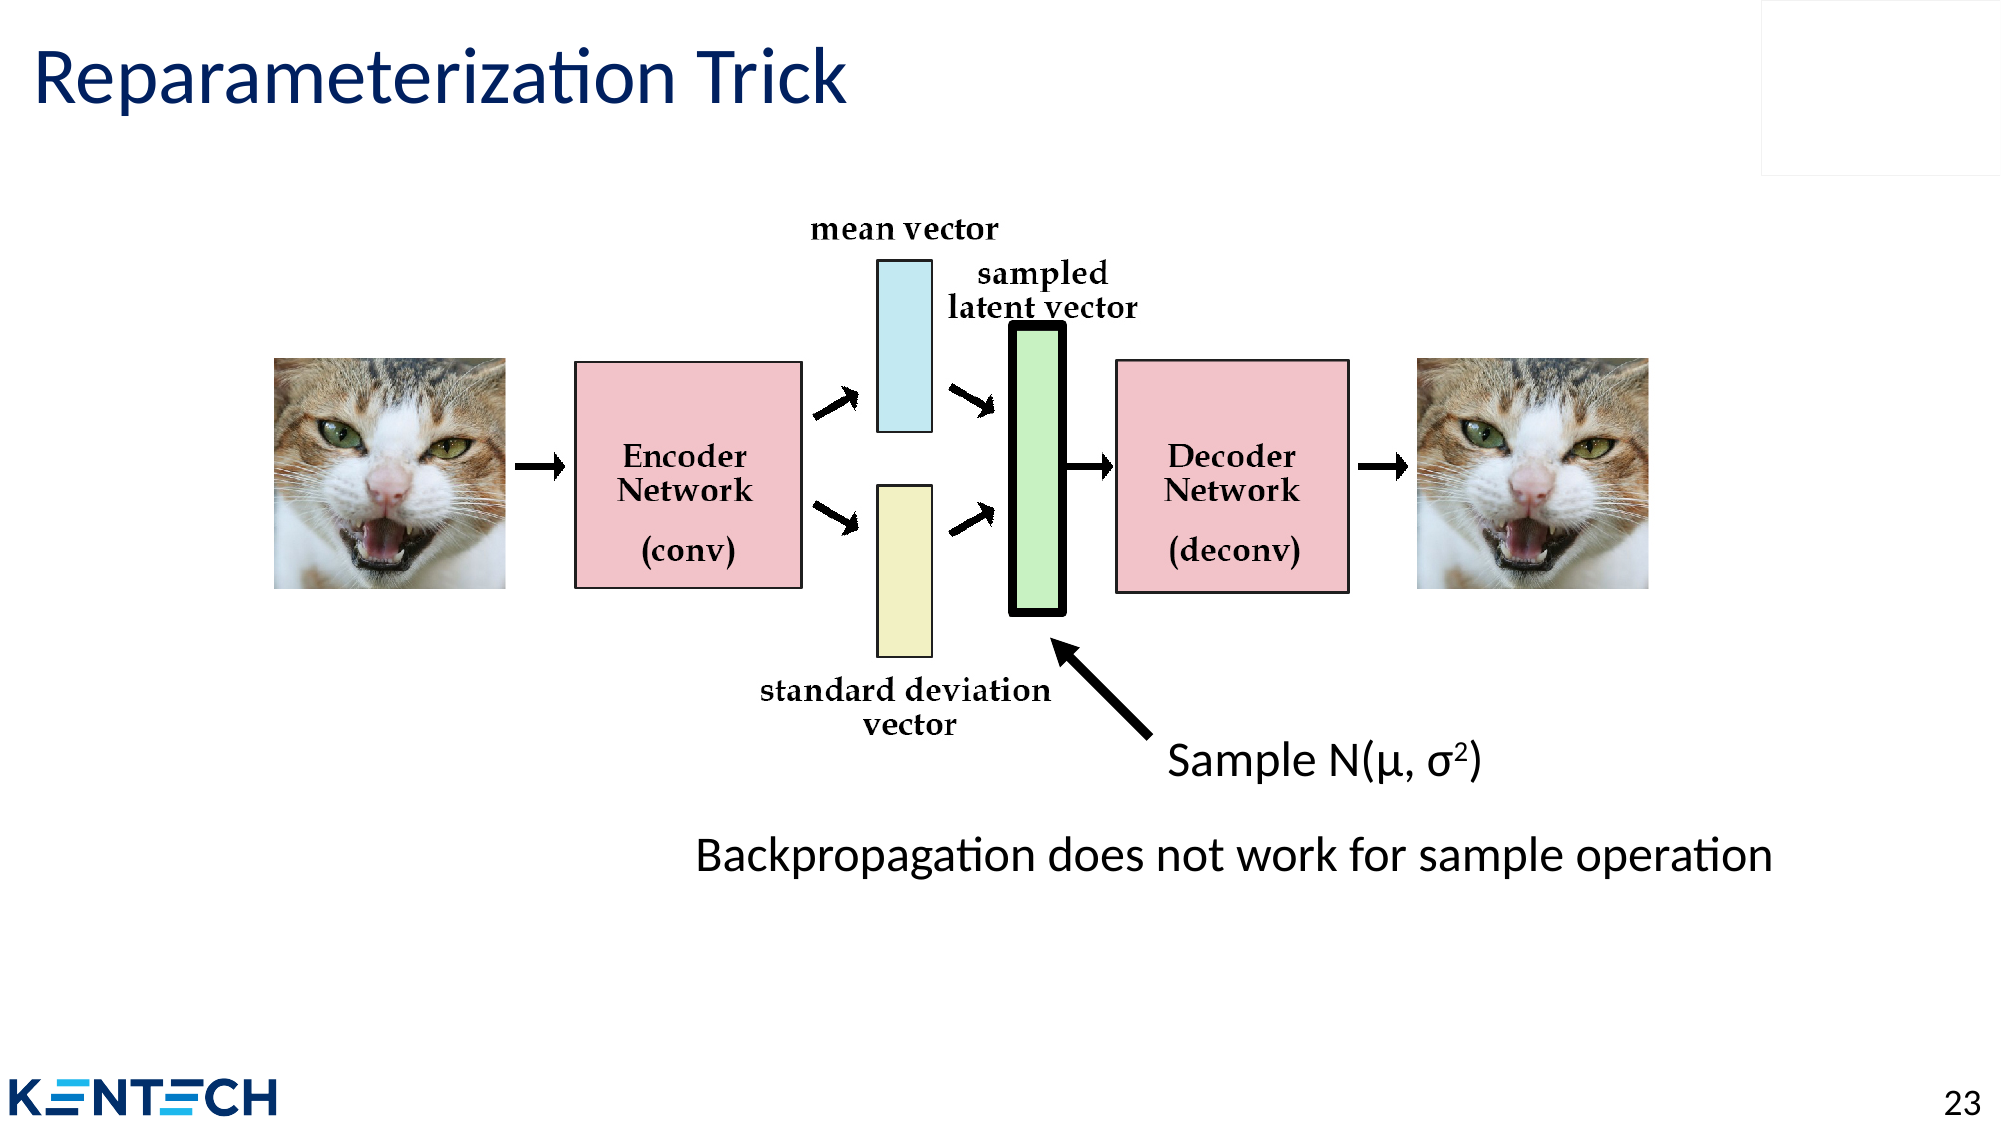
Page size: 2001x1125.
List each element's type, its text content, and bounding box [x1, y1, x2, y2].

text_box Backpropagation does not work for sample operation [680, 813, 1789, 889]
picture [249, 212, 1666, 751]
picture [7, 1075, 283, 1119]
text_box Sample N(μ, σ2) [1152, 759, 1499, 794]
title Reparameterization Trick [18, 14, 1563, 128]
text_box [1049, 637, 1151, 738]
slide_number 23 [1925, 1074, 2000, 1125]
